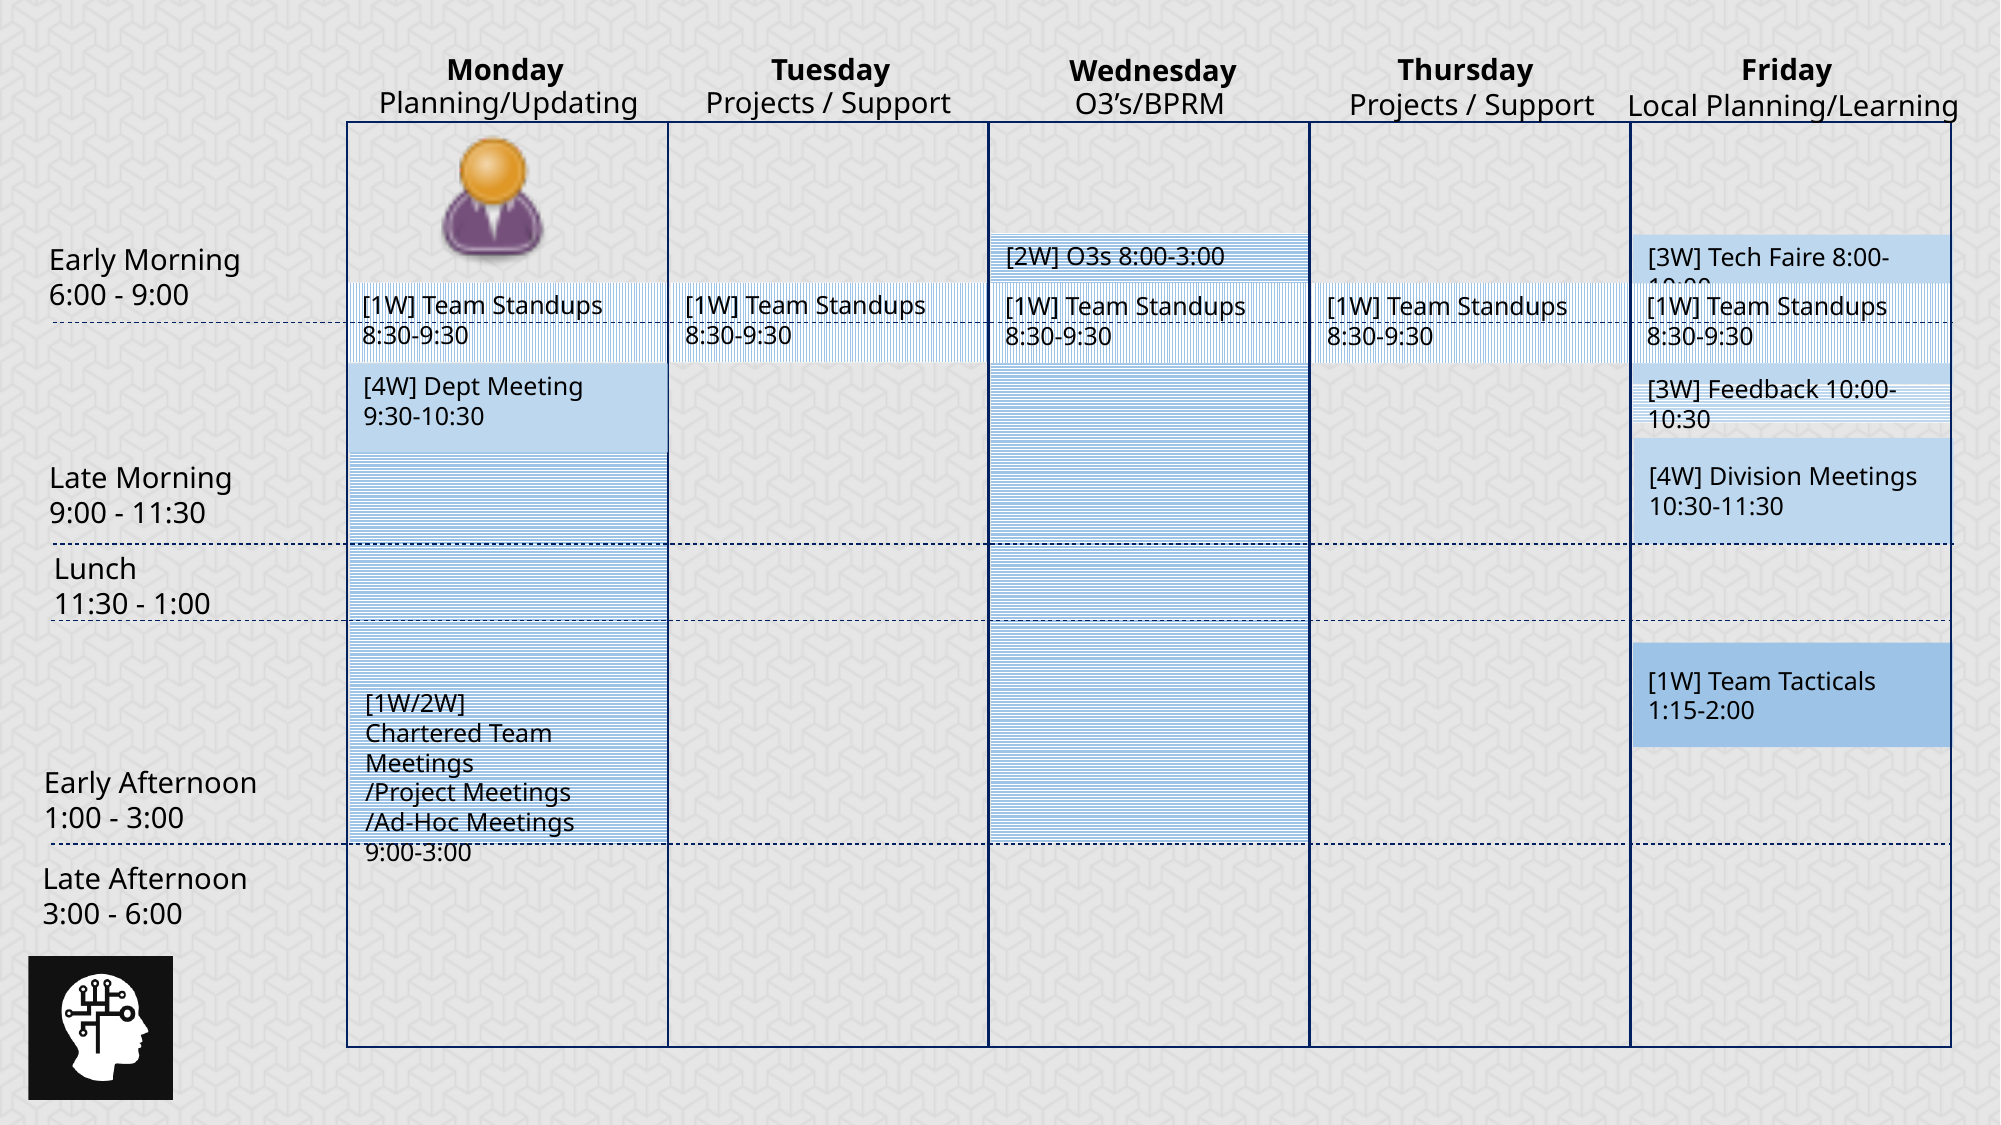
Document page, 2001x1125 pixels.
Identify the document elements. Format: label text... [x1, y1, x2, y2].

text_box [988, 545, 1309, 620]
text_box O3’s/BPRM [1060, 78, 1240, 128]
text_box [346, 845, 667, 1048]
text_box [667, 324, 988, 543]
text_box [667, 121, 988, 322]
text_box Local Planning/Learning [1612, 79, 1975, 130]
text_box Lunch 11:30 - 1:00 [39, 542, 227, 628]
text_box [667, 845, 988, 1048]
text_box [667, 545, 988, 620]
text_box [1630, 130, 1952, 322]
text_box Projects / Support [690, 77, 967, 127]
text_box [988, 621, 1309, 843]
text_box Thursday [1382, 43, 1549, 79]
text_box Early Afternoon 1:00 - 3:00 [29, 757, 273, 843]
text_box Early Morning 6:00 - 9:00 [34, 233, 257, 319]
picture [0, 0, 2001, 1125]
text_box [346, 324, 667, 543]
text_box Monday [431, 43, 579, 76]
text_box Late Morning 9:00 - 11:30 [34, 452, 248, 537]
text_box [988, 324, 1309, 543]
text_box [1630, 545, 1952, 620]
text_box [1309, 121, 1630, 322]
text_box [667, 621, 988, 843]
text_box [988, 845, 1309, 1048]
text_box [346, 545, 667, 620]
text_box [1309, 621, 1630, 843]
text_box Projects / Support [1334, 79, 1610, 129]
text_box Late Afternoon 3:00 - 6:00 [27, 852, 263, 938]
text_box [346, 121, 667, 322]
text_box [1309, 845, 1630, 1048]
text_box Wednesday [1054, 45, 1252, 95]
text_box [1630, 845, 1952, 1048]
text_box [346, 621, 667, 843]
text_box Tuesday [756, 43, 906, 77]
text_box [988, 121, 1309, 322]
text_box Friday [1726, 43, 1848, 79]
text_box [1309, 324, 1630, 543]
text_box [1630, 621, 1952, 843]
text_box [4W] Dept Meeting 9:30-10:30 [348, 362, 669, 453]
text_box [1309, 545, 1630, 620]
text_box [1630, 324, 1952, 543]
text_box Planning/Updating [363, 76, 654, 127]
